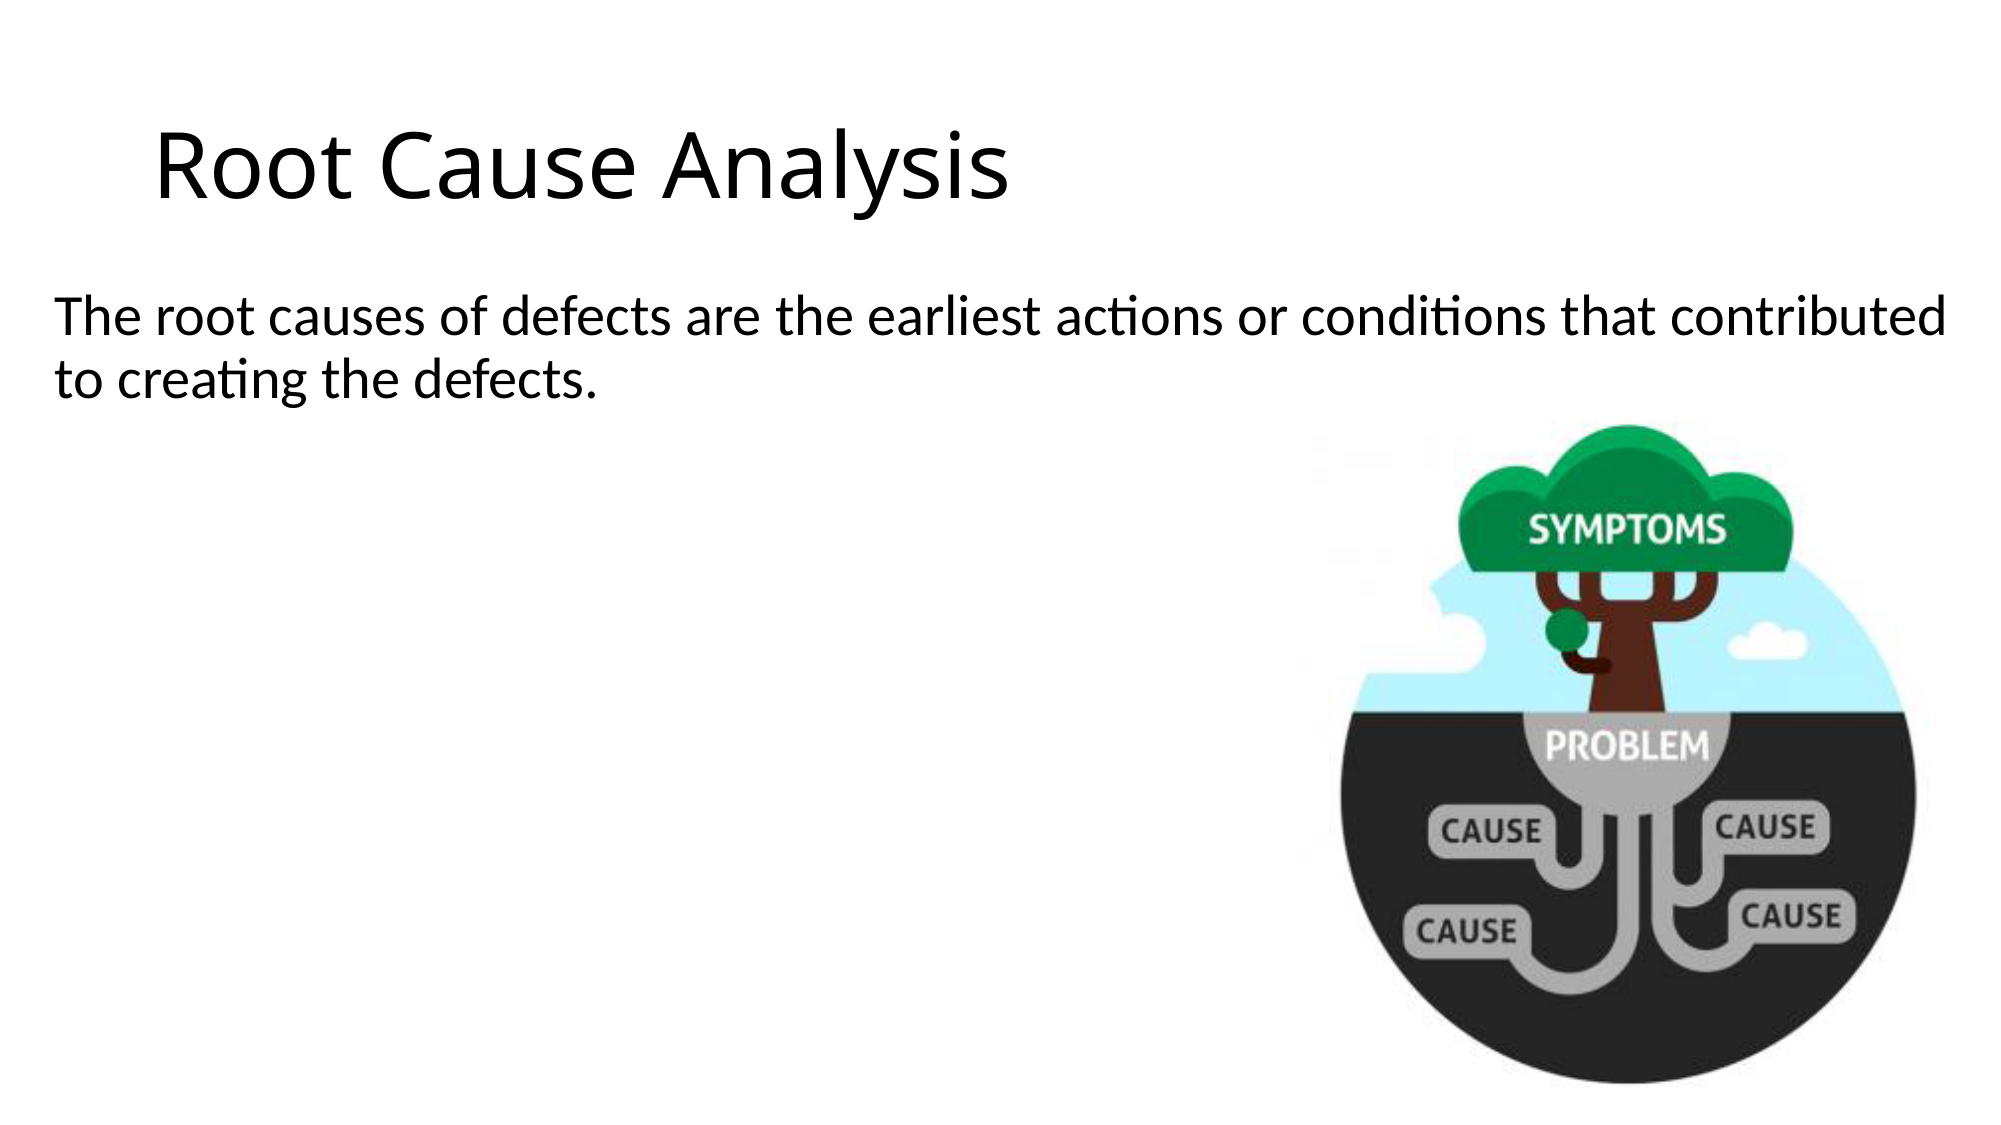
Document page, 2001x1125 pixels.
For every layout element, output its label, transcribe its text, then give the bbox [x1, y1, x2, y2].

title Root Cause Analysis [137, 59, 1863, 277]
picture [1296, 421, 1961, 1088]
list The root causes of defects are the earliest actions or conditions that contributed to creating the defects. [39, 277, 1983, 1108]
